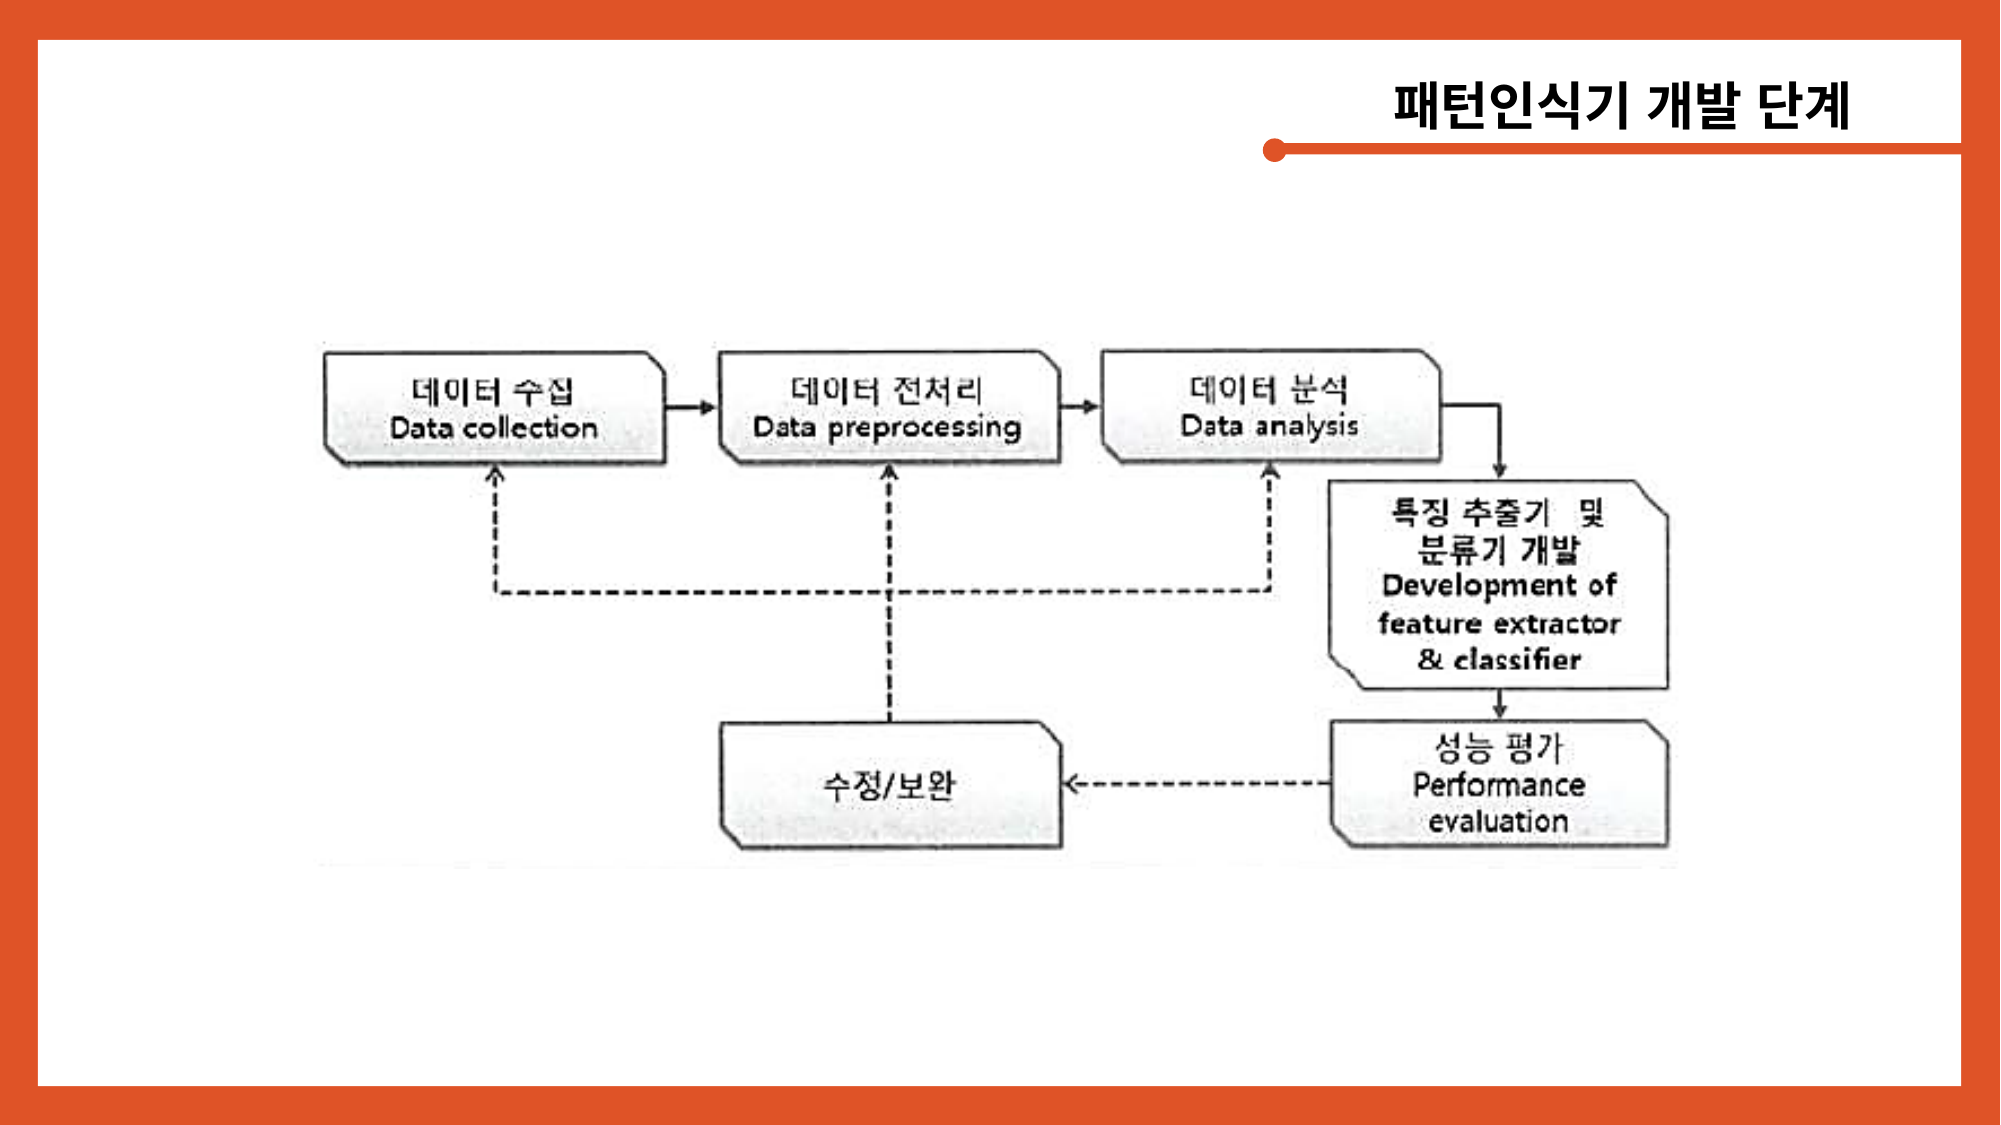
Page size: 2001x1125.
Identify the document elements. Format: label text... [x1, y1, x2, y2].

picture [274, 315, 1726, 869]
text_box [1261, 136, 1289, 164]
text_box [1286, 142, 1981, 156]
text_box 패턴인식기 개발 단계 [1378, 66, 1867, 144]
